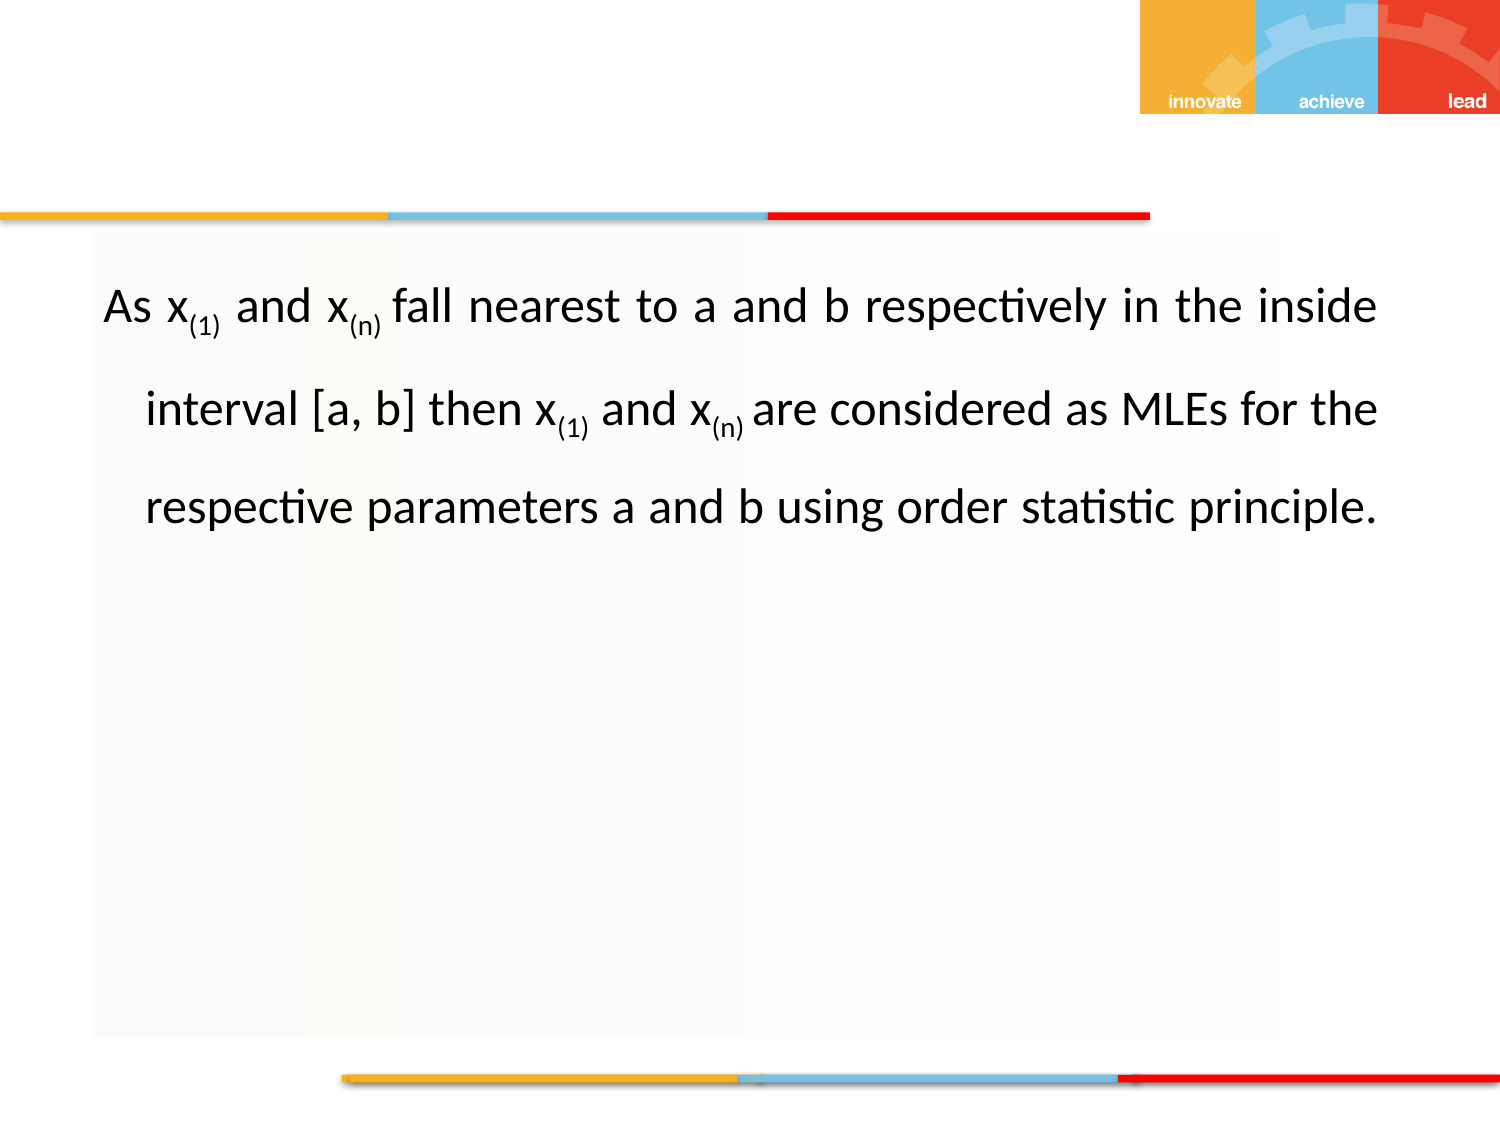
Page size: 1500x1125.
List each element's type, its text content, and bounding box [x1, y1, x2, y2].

picture [1140, 0, 1500, 114]
list As x(1) and x(n) fall nearest to a and b respectively in the inside interval [a, b] then x(1) and x(n) are considered as MLEs for the respective parameters a and b using order statistic principle. [91, 232, 1391, 1038]
